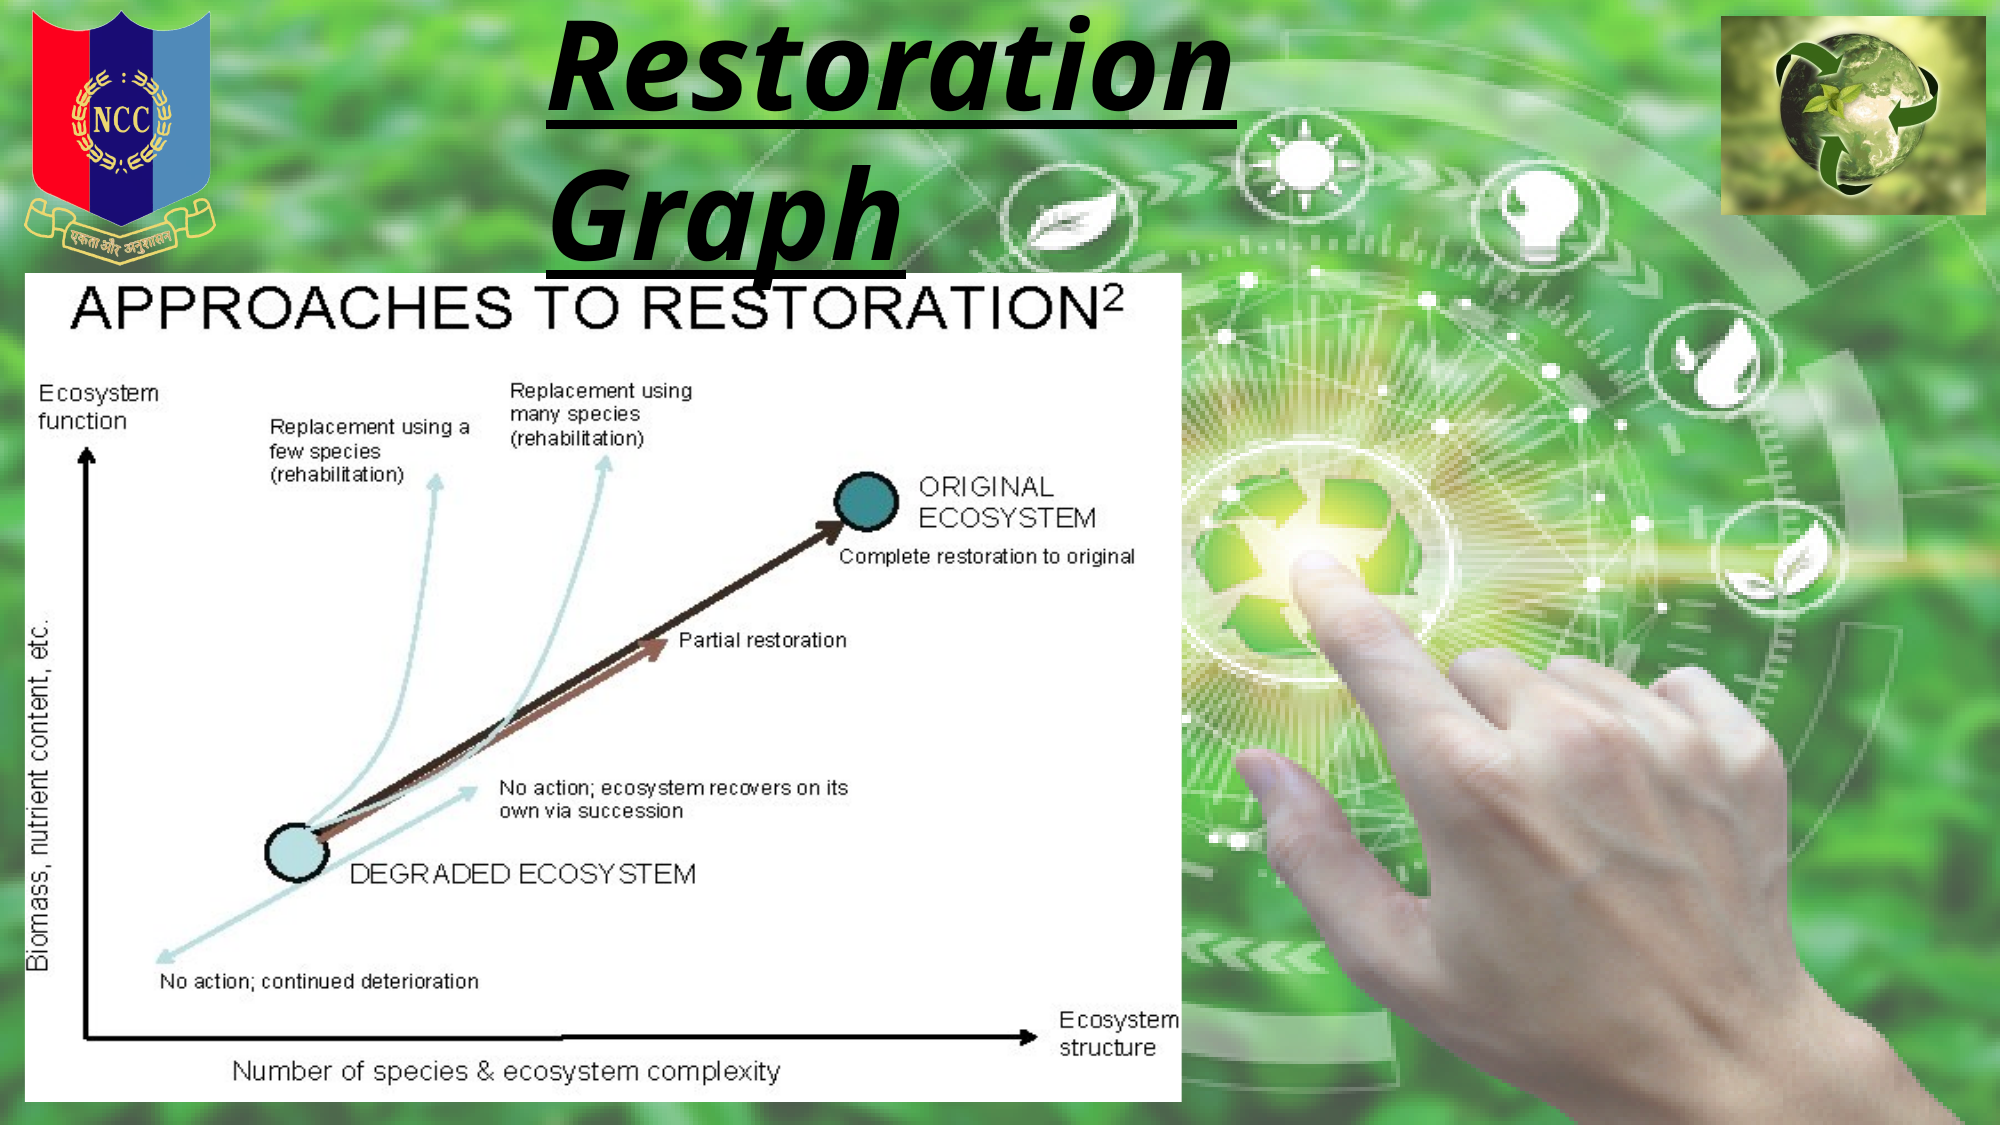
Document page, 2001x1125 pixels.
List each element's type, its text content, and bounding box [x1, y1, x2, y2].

picture [24, 0, 1182, 1102]
text_box Restoration Graph [530, 0, 1470, 293]
picture [1720, 16, 1986, 215]
